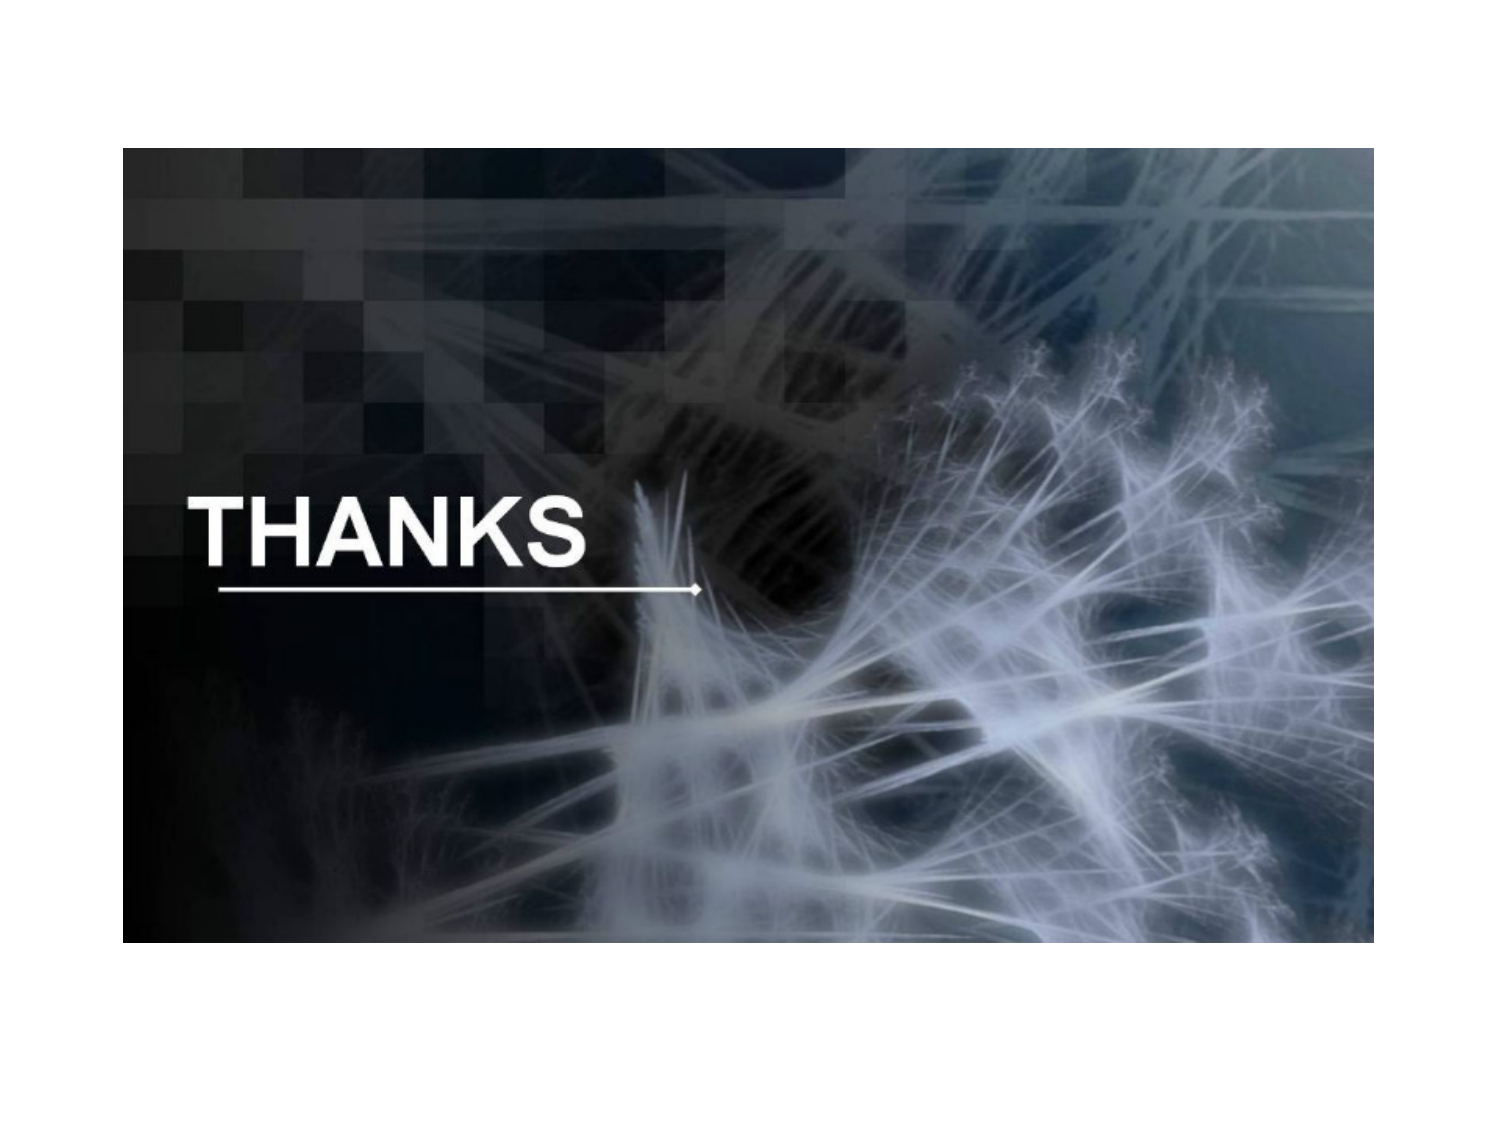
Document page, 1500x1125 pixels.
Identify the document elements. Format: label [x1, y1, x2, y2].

picture [123, 148, 1375, 944]
